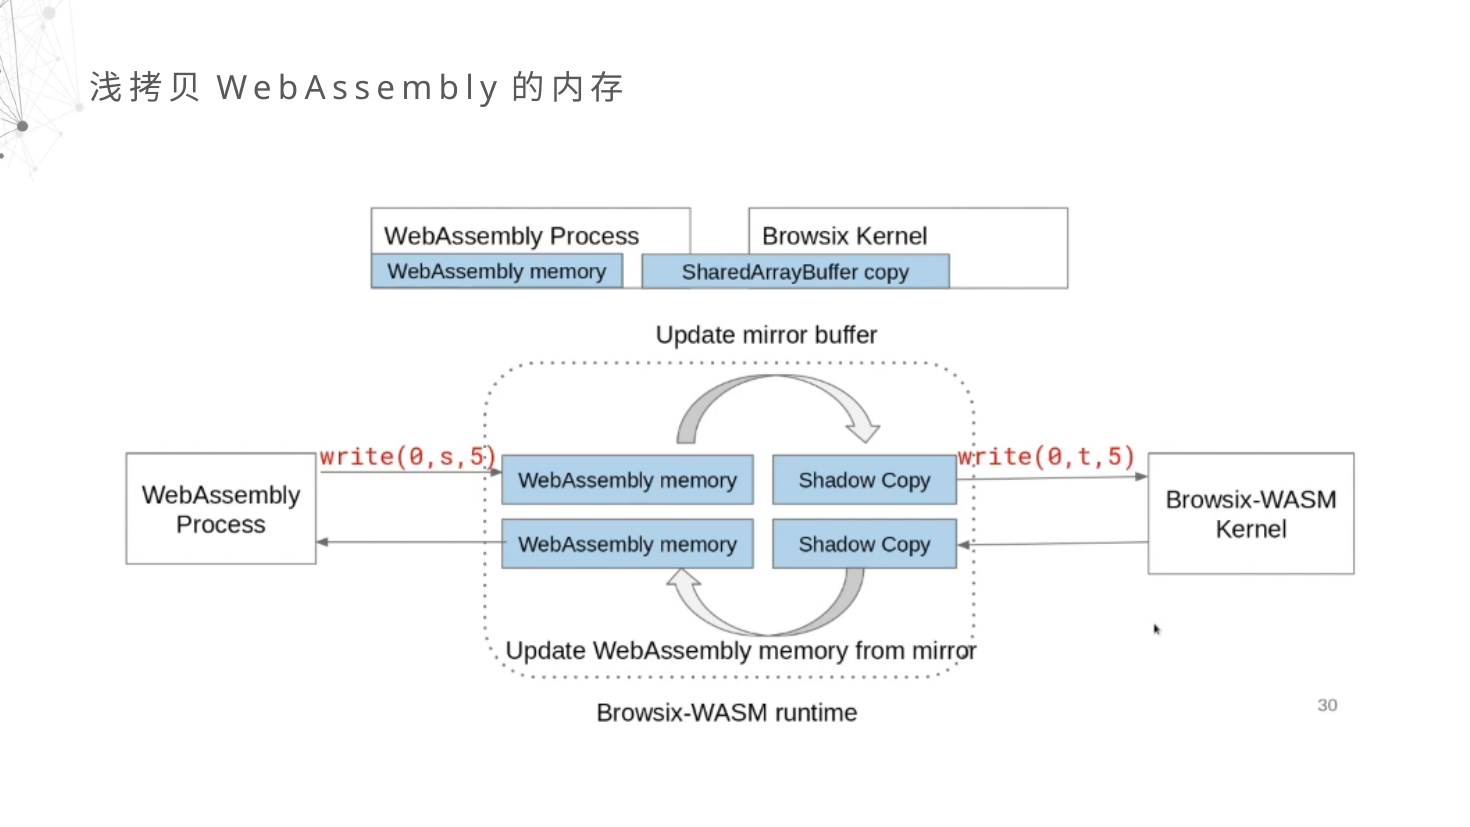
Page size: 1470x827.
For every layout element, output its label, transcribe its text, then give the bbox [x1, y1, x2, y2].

text_box 浅拷贝WebAssembly的内存 [75, 75, 639, 114]
picture [0, 0, 1359, 740]
